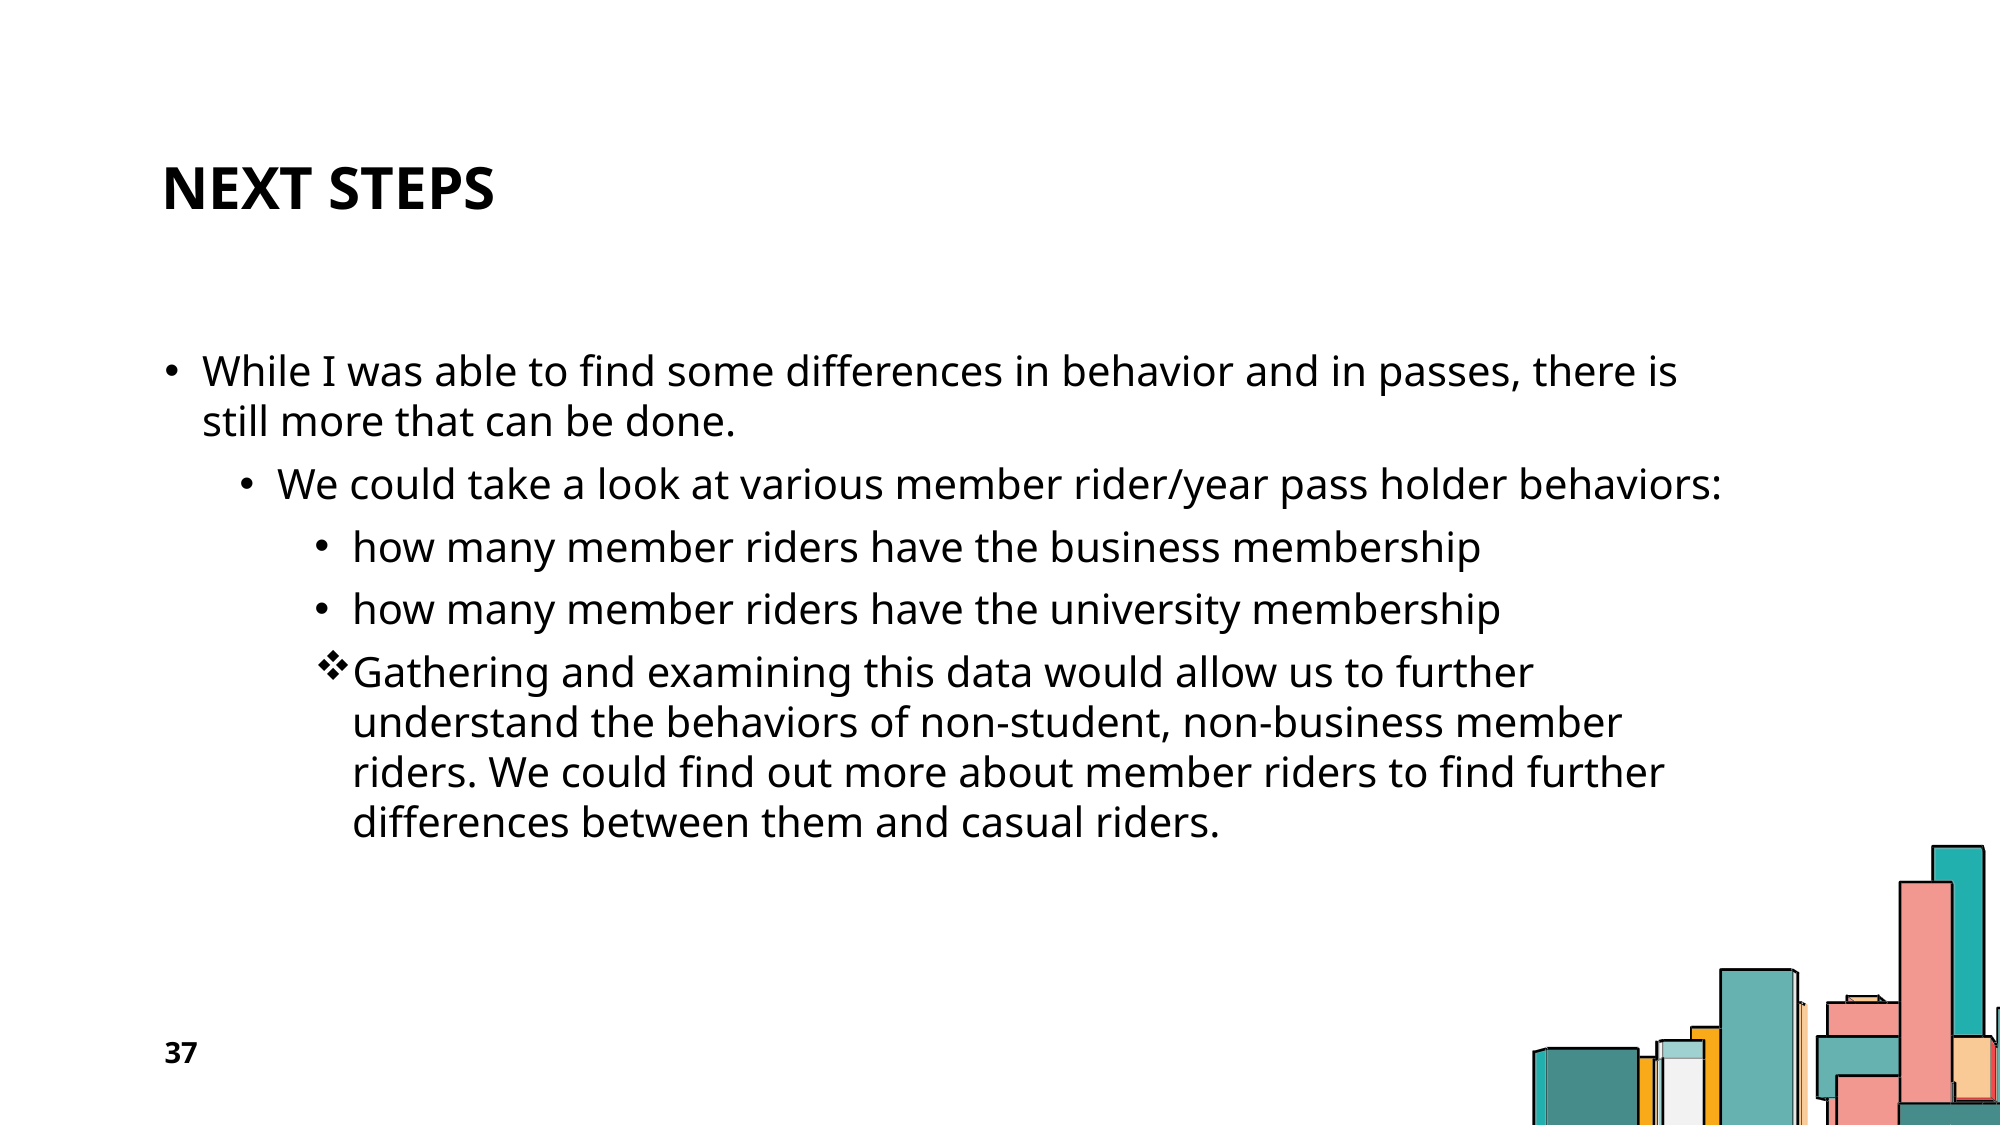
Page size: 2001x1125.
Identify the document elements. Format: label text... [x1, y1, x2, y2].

list While I was able to find some differences in behavior and in passes, there is still more that can be done. We could take a look at various member rider/year pass holder behaviors: how many member riders have the business membership how many member riders have the university membership Gathering and examining this data would allow us to further understand the behaviors of non-student, non-business member riders. We could find out more about member riders to find further differences between them and casual riders. [149, 337, 1749, 1025]
slide_number 37 [149, 1024, 588, 1085]
picture [1471, 834, 2000, 1125]
title Next Steps [146, 11, 1854, 230]
